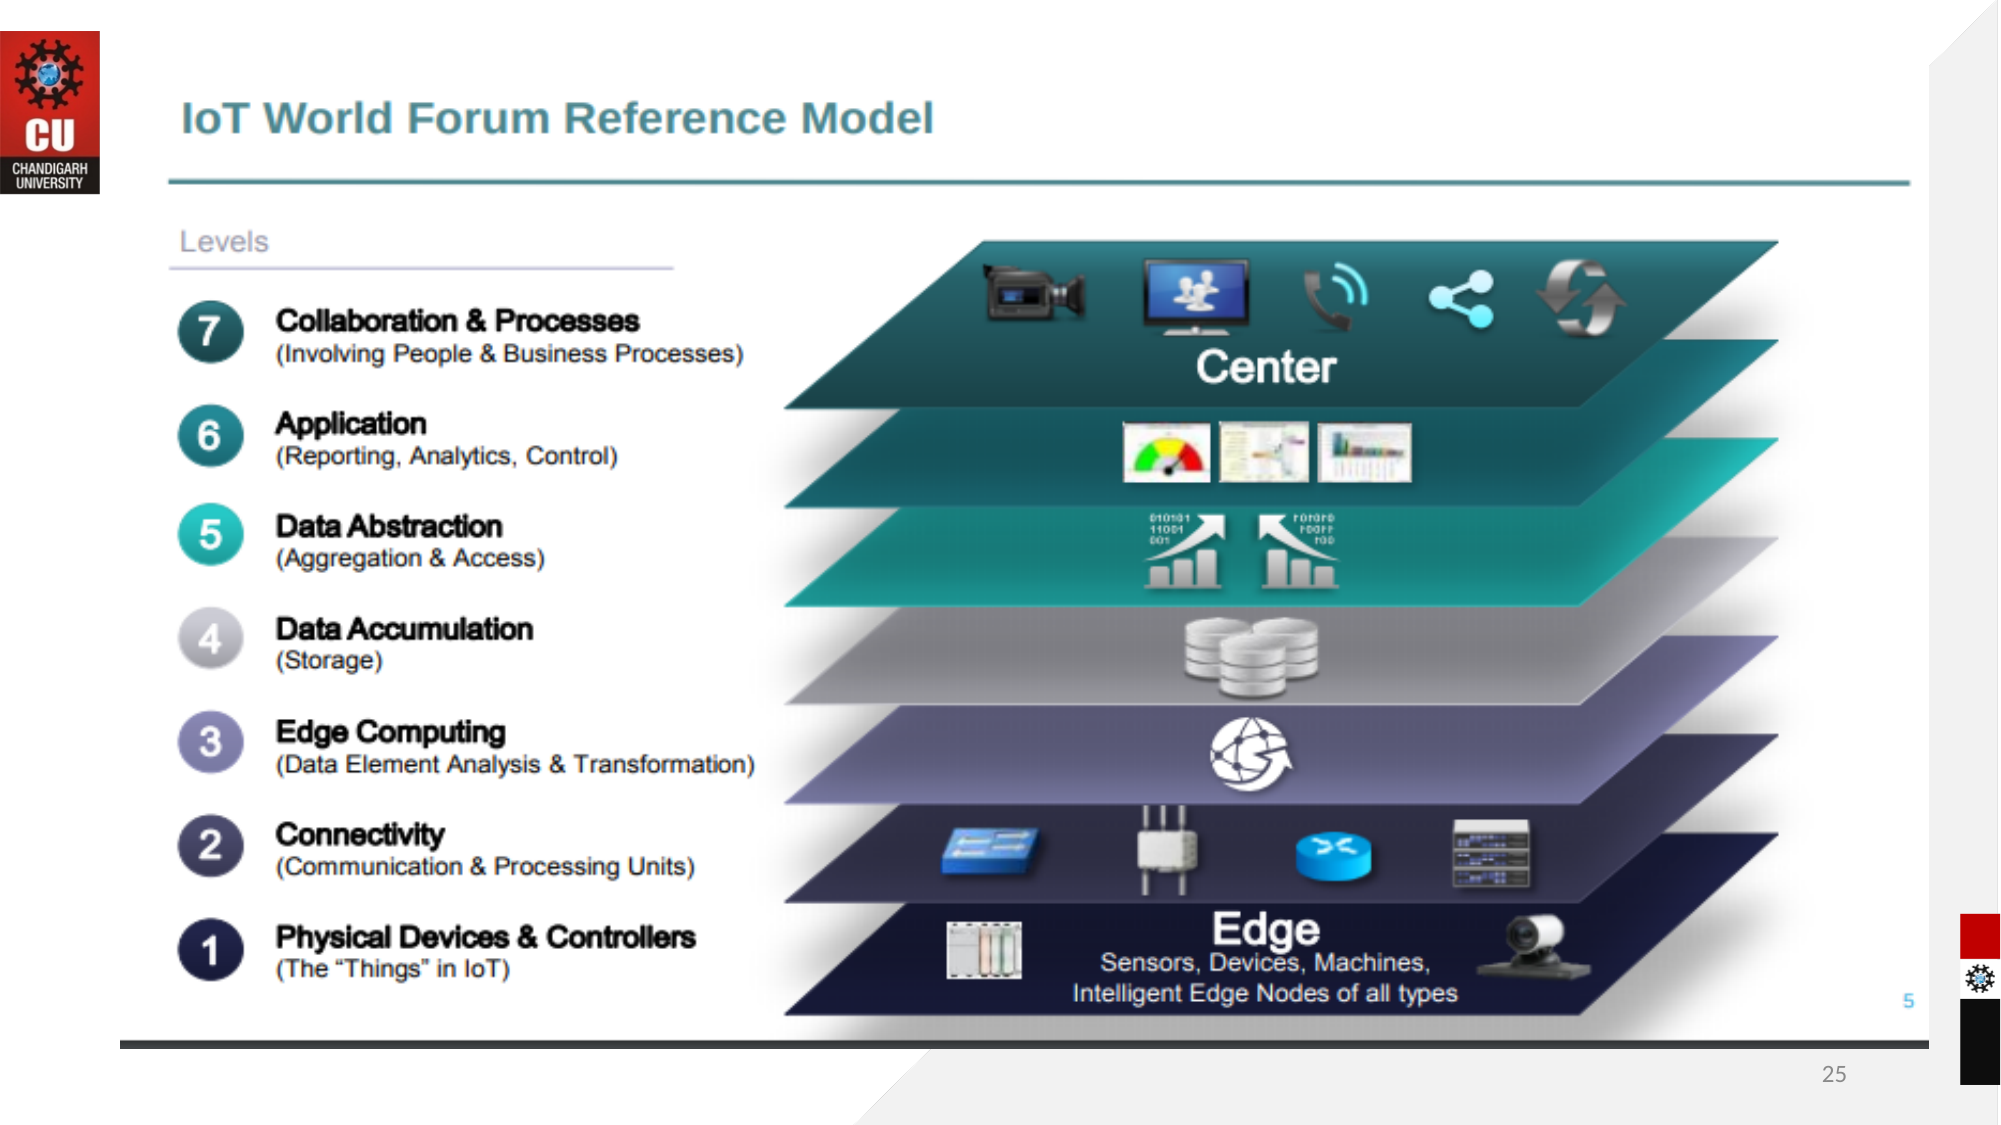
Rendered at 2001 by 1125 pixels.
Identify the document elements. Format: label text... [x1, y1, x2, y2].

slide_number 25 [1412, 1049, 1863, 1103]
picture [0, 0, 2001, 1125]
